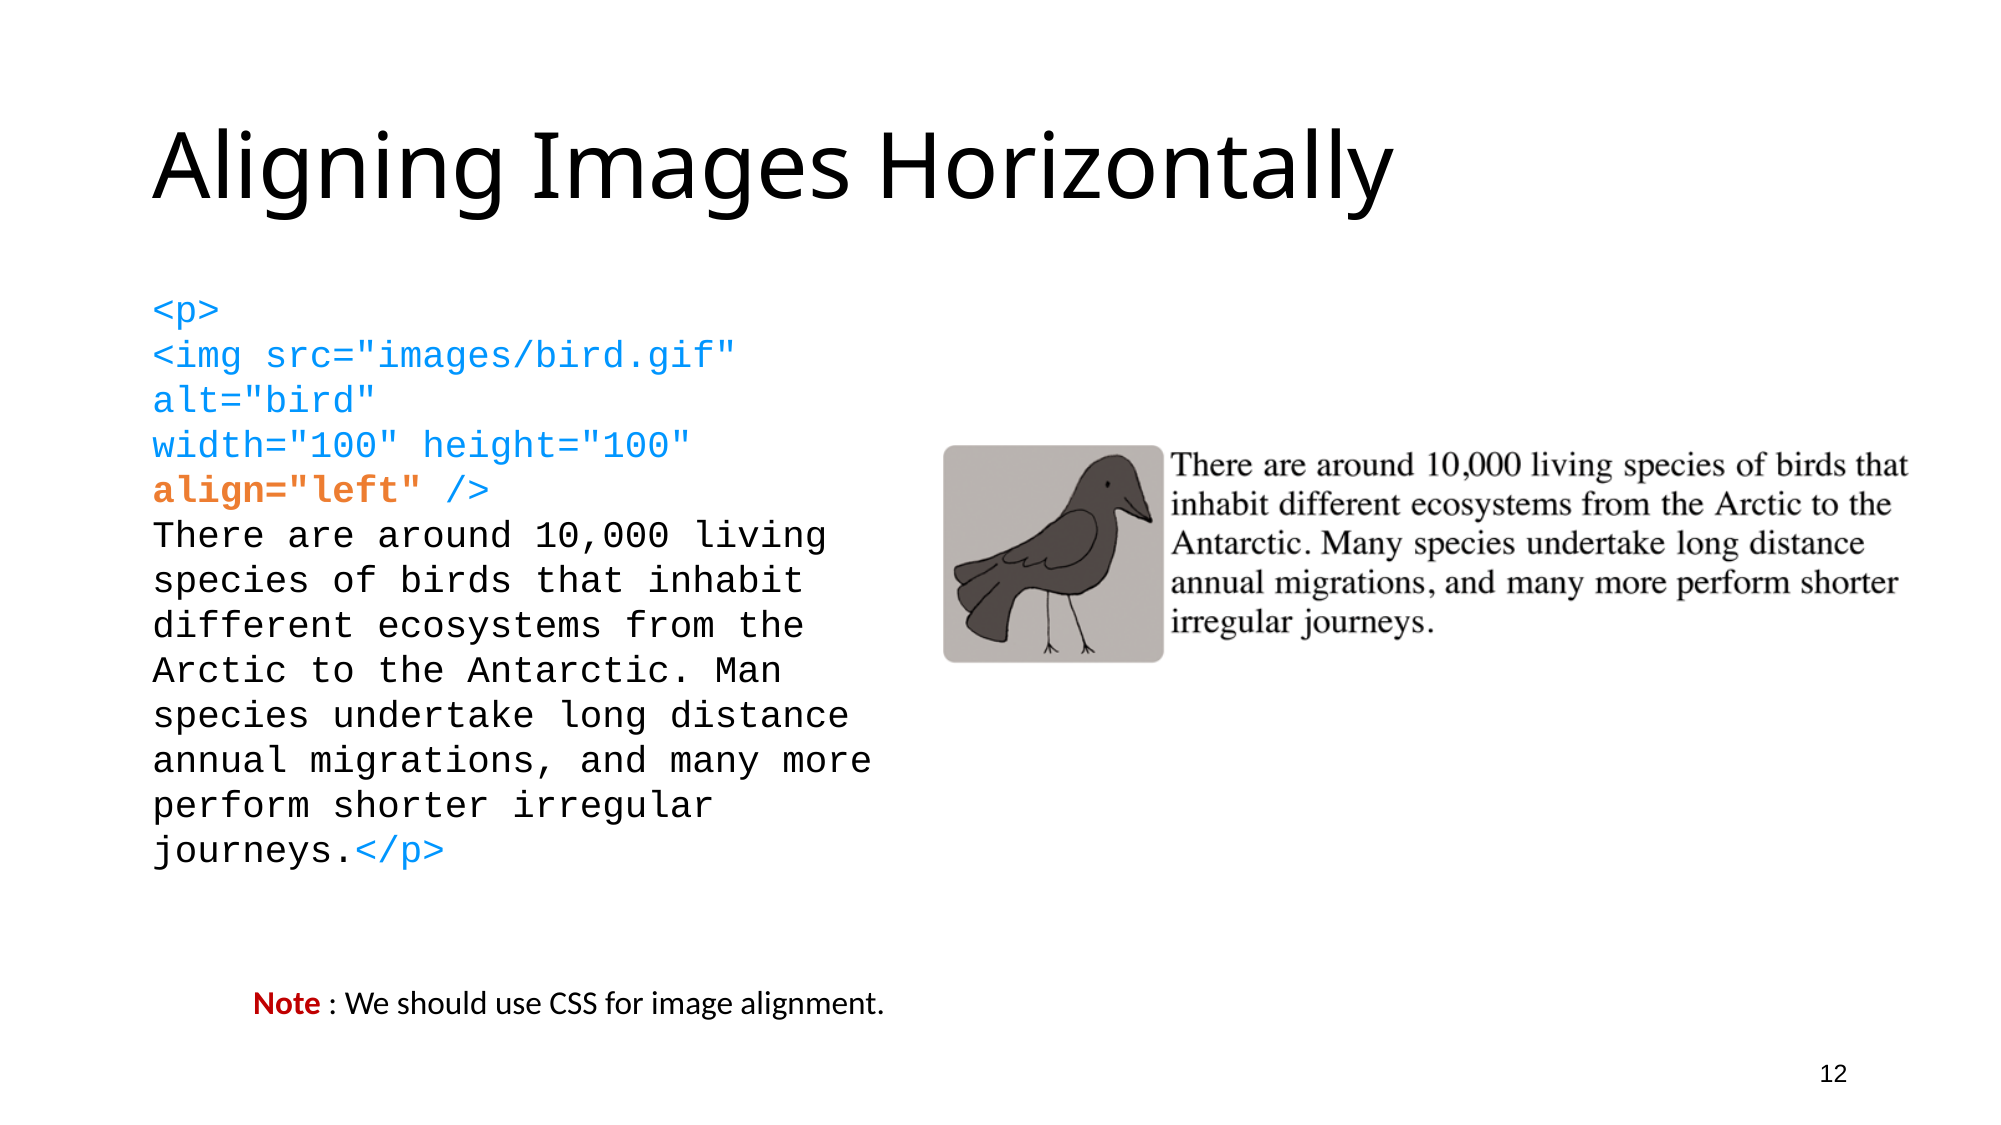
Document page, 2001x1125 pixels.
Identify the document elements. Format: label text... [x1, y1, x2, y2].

text_box <p> <img src="images/bird.gif" alt="bird" width="100" height="100" align="left" /> There are around 10,000 living species of birds that inhabit different ecosystems from the Arctic to the Antarctic. Man species undertake long distance annual migrations, and many more perform shorter irregular journeys.</p> [137, 277, 943, 877]
picture [943, 445, 1910, 664]
title Aligning Images Horizontally [137, 59, 1863, 278]
slide_number 12 [1412, 1042, 1863, 1103]
text_box Note : We should use CSS for image alignment. [238, 973, 1180, 1029]
